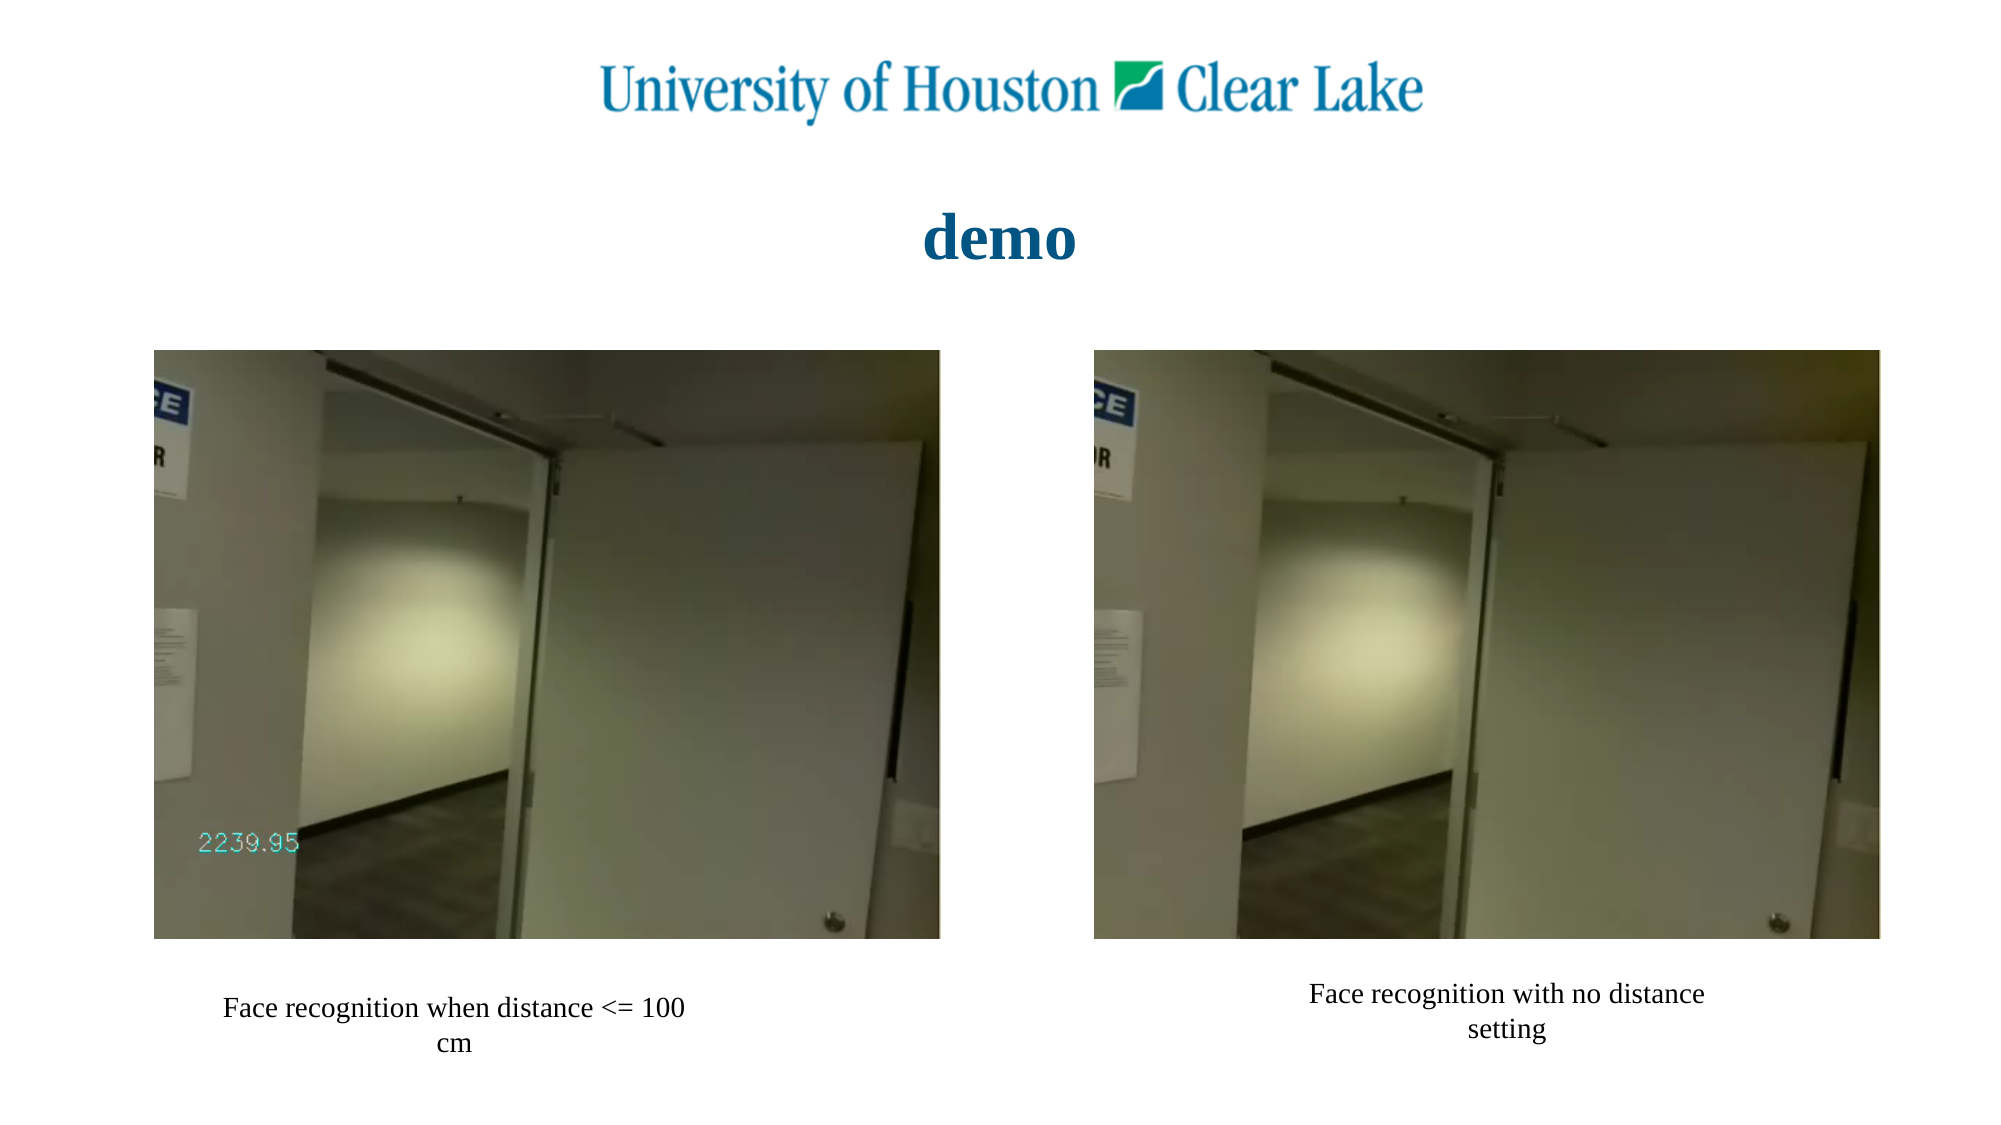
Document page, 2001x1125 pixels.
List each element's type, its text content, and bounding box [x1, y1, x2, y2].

picture [596, 58, 1427, 129]
text_box Face recognition when distance <= 100 cm [201, 980, 708, 1066]
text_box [153, 349, 941, 940]
text_box Face recognition with no distance setting [1254, 967, 1761, 1052]
text_box demo [907, 185, 1093, 280]
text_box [1093, 349, 1881, 940]
